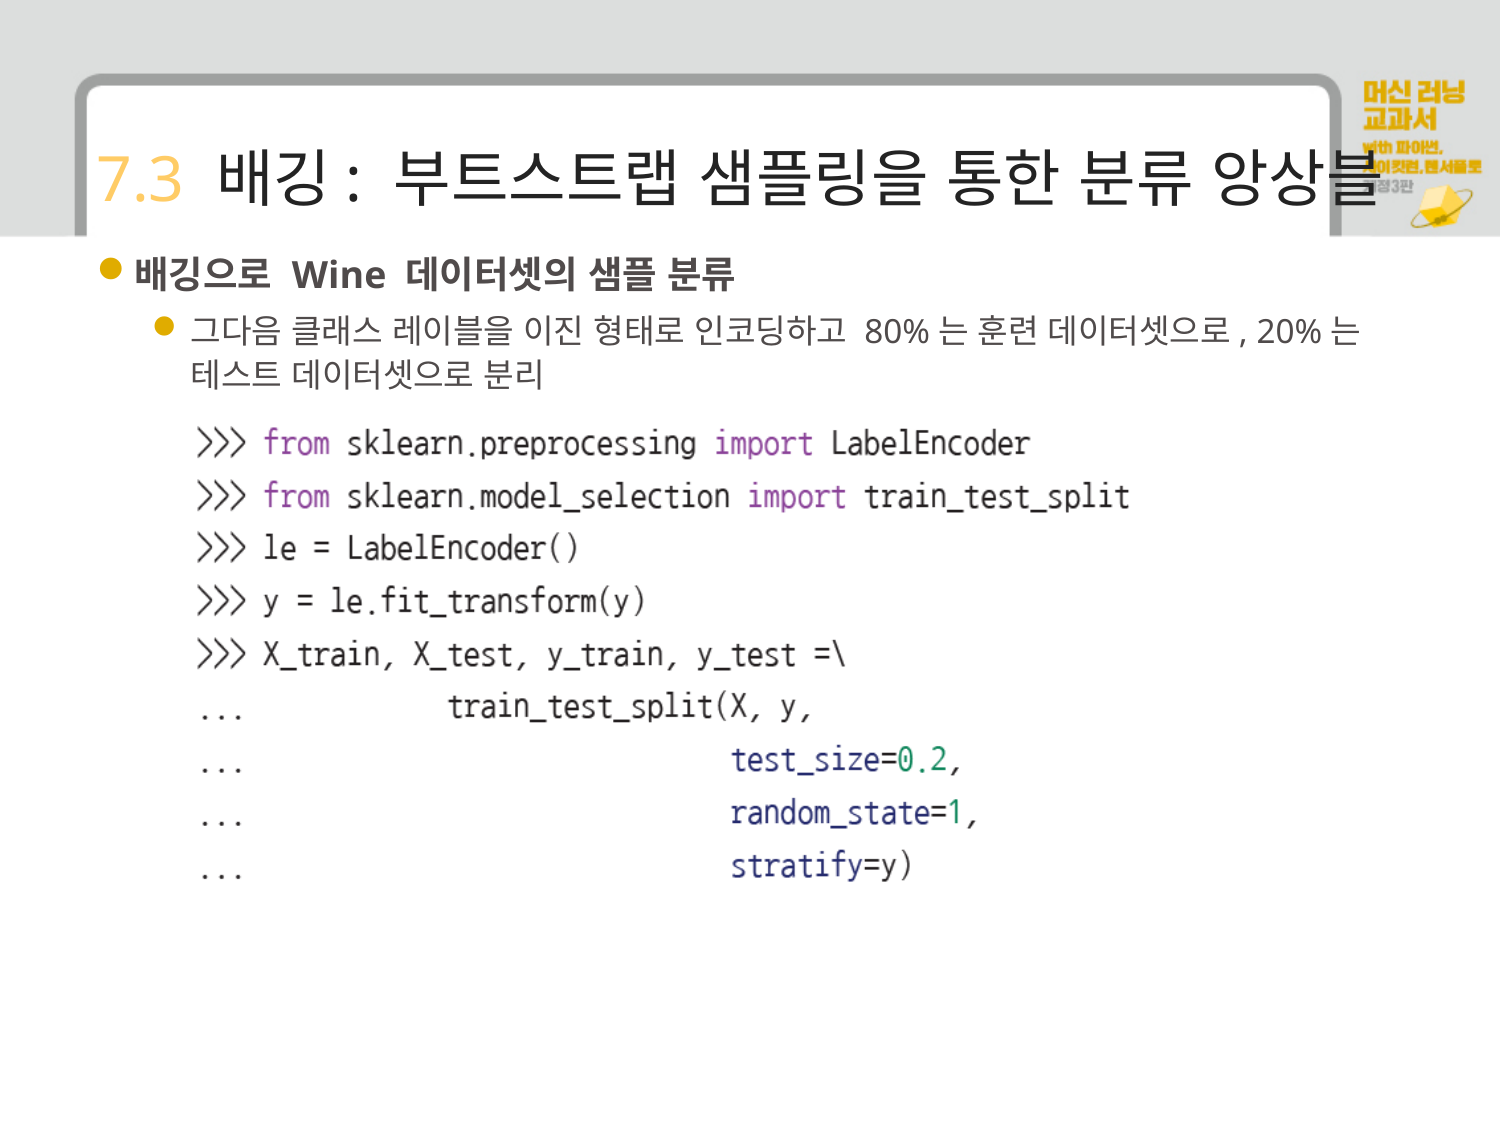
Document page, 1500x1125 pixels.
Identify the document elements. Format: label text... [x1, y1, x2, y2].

list 배깅으로 Wine 데이터셋의 샘플 분류 그다음 클래스 레이블을 이진 형태로 인코딩하고 80%는 훈련 데이터셋으로, 20%는 테스트 데이터셋으로 분리 [81, 239, 1412, 1054]
title 7.3 배깅: 부트스트랩 샘플링을 통한 분류 앙상블 [81, 90, 1412, 222]
picture [0, 0, 1500, 1125]
